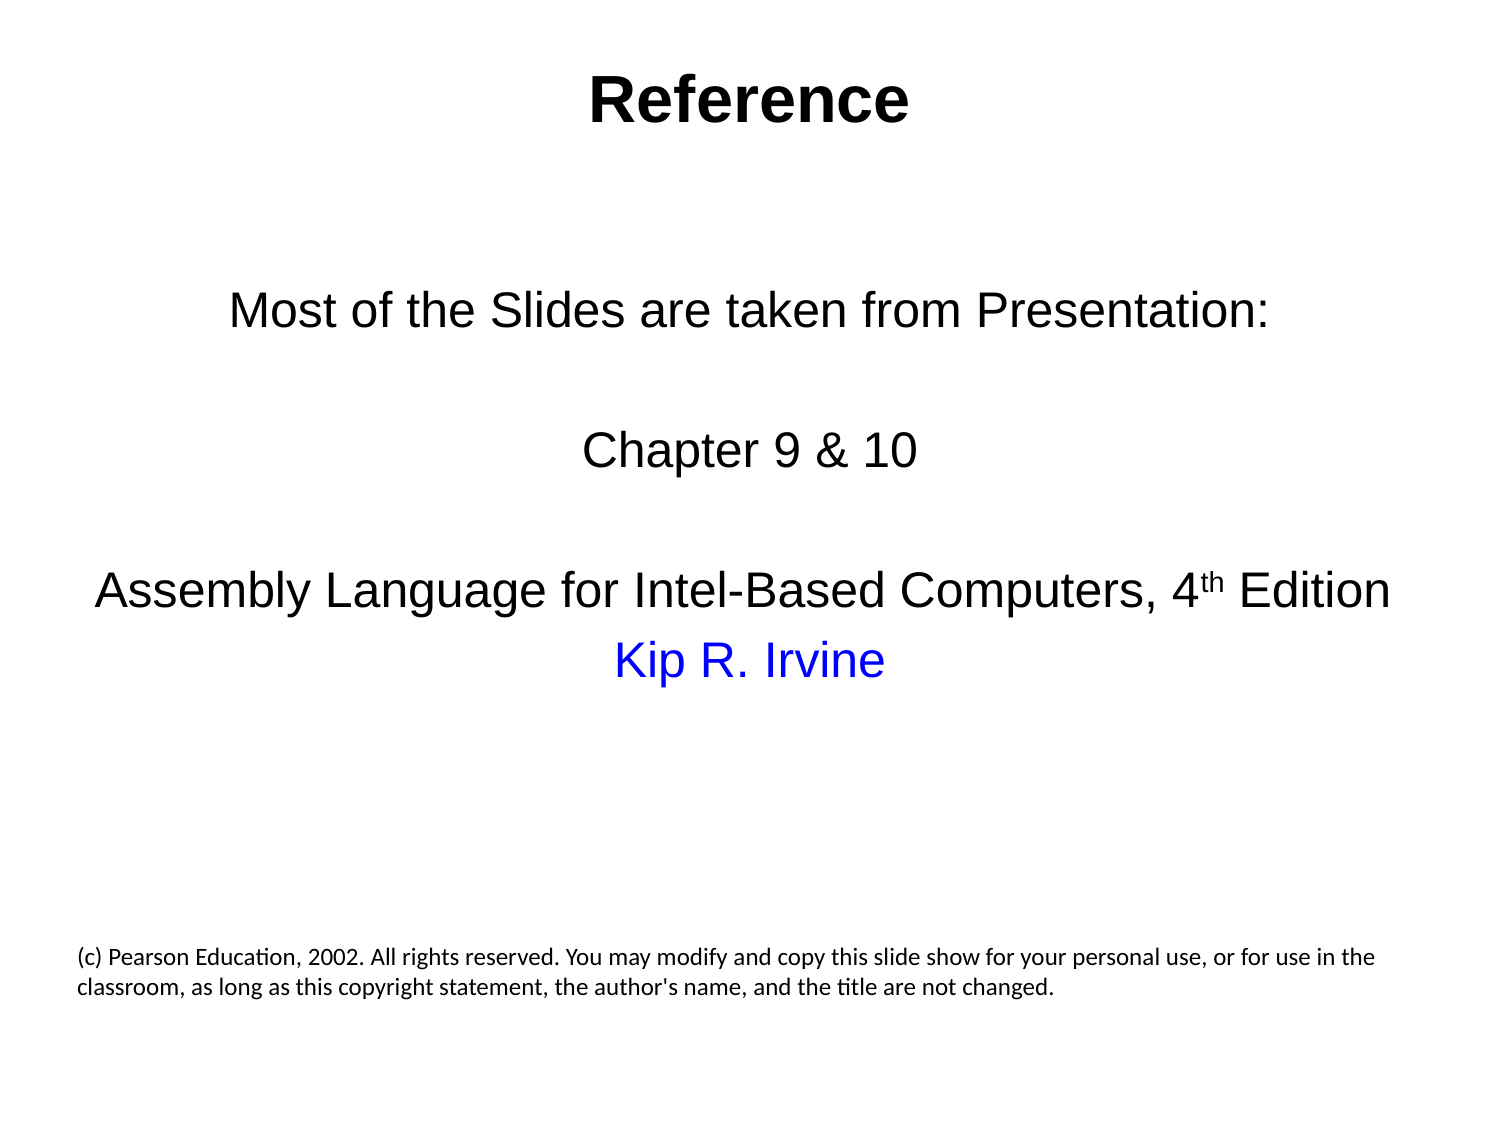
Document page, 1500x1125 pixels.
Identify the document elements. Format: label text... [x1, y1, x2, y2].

title Reference [75, 24, 1425, 168]
list Most of the Slides are taken from Presentation: Chapter 9 & 10 Assembly Language for Intel-Based Computers, 4th Edition Kip R. Irvine [75, 200, 1425, 1013]
text_box (c) Pearson Education, 2002. All rights reserved. You may modify and copy this slide show for your personal use, or for use in the classroom, as long as this copyright statement, the author's name, and the title are not changed. [62, 932, 1413, 1008]
